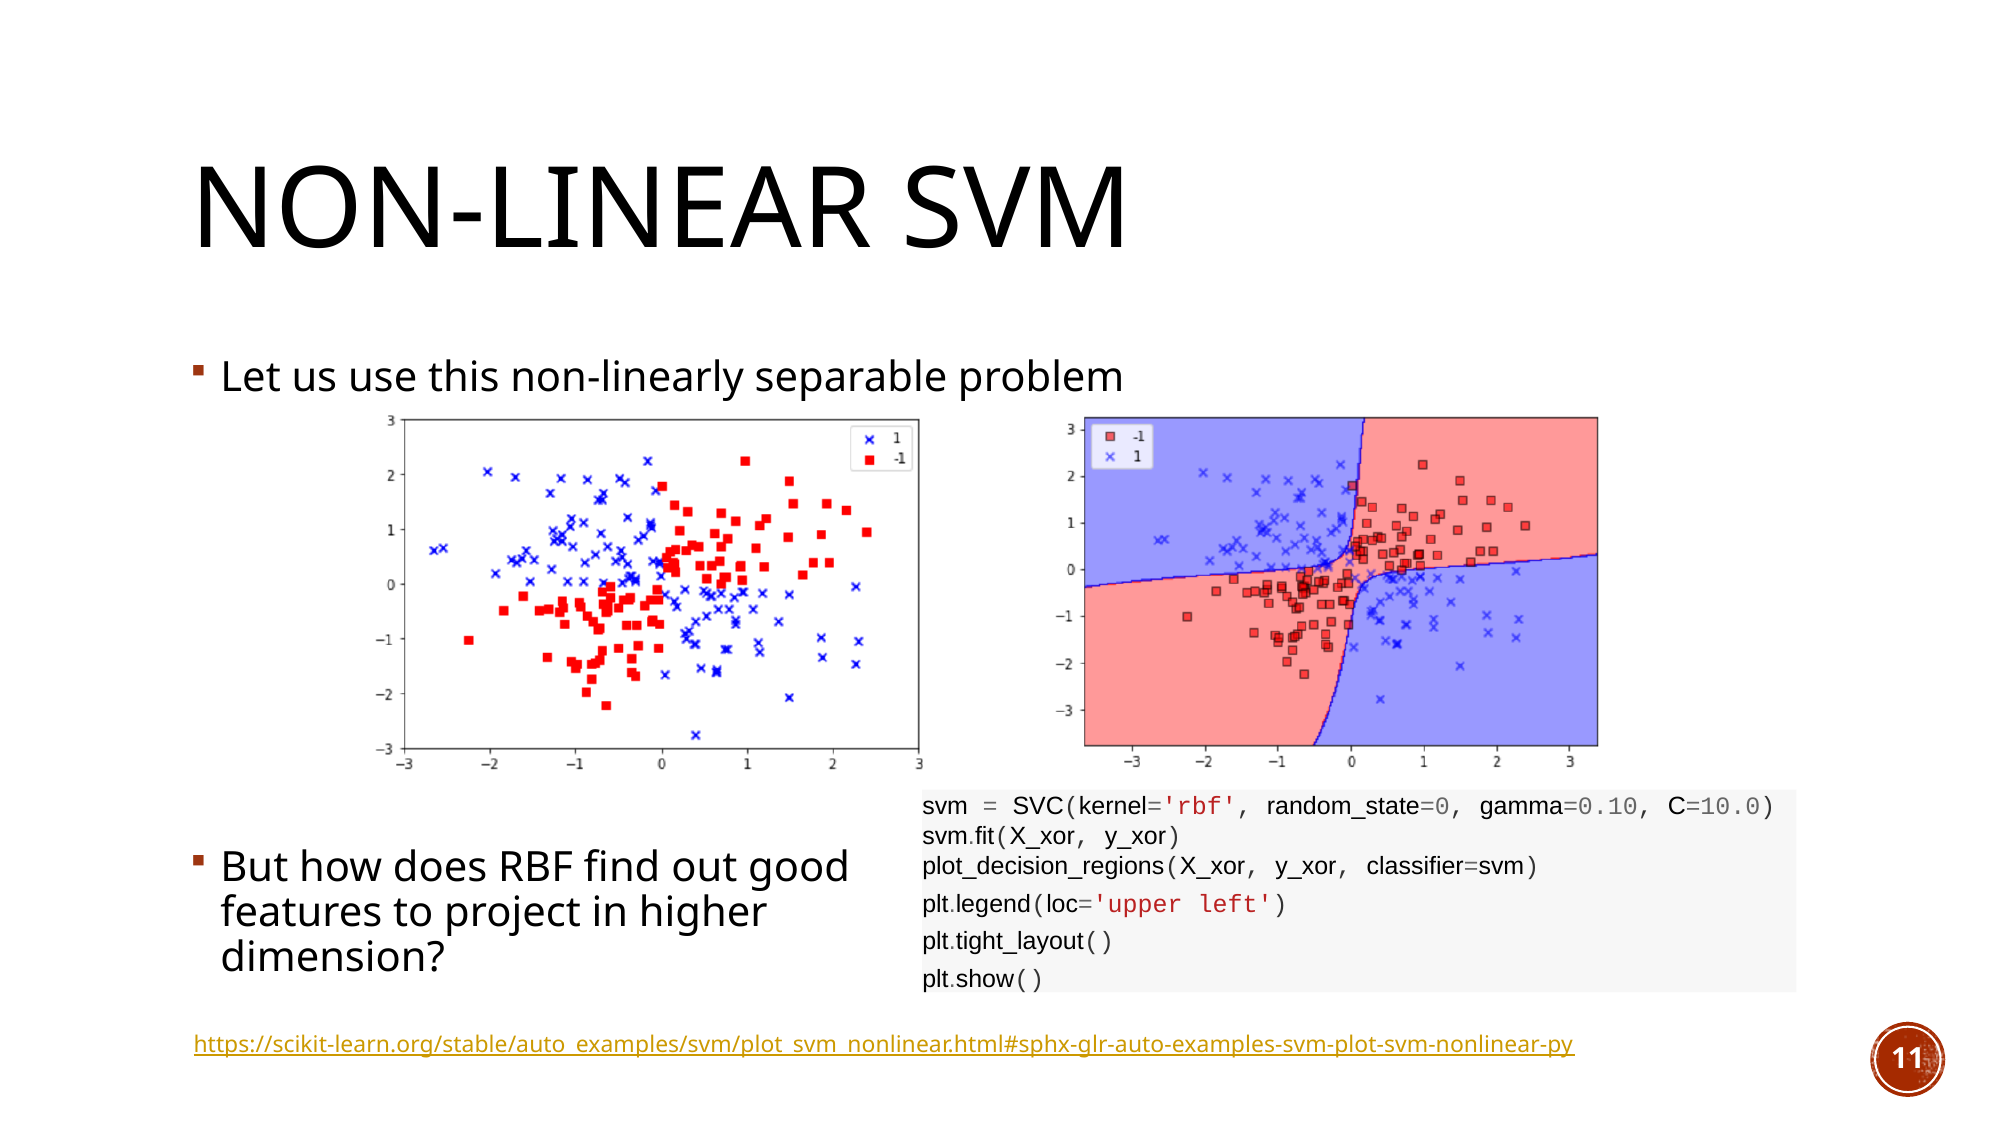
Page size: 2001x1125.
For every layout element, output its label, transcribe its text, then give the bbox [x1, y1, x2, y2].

list Let us use this non-linearly separable problem But how does RBF find out good features to project in higher dimension? [175, 348, 1826, 1013]
picture [372, 408, 923, 775]
picture [1045, 408, 1606, 775]
slide_number 11 [1855, 1028, 1961, 1089]
title Non-Linear SVM [175, 79, 1826, 344]
text_box svm = SVC(kernel='rbf', random_state=0, gamma=0.10, C=10.0) svm.fit(X_xor, y_xor) plot_decision_regions(X_xor, y_xor, classifier=svm) plt.legend(loc='upper left') plt.tight_layout() plt.show() [922, 789, 1797, 993]
footer https://scikit-learn.org/stable/auto_examples/svm/plot_svm_nonlinear.html#sphx-glr-auto-examples-svm-plot-svm-nonlinear-py [178, 1028, 1650, 1089]
